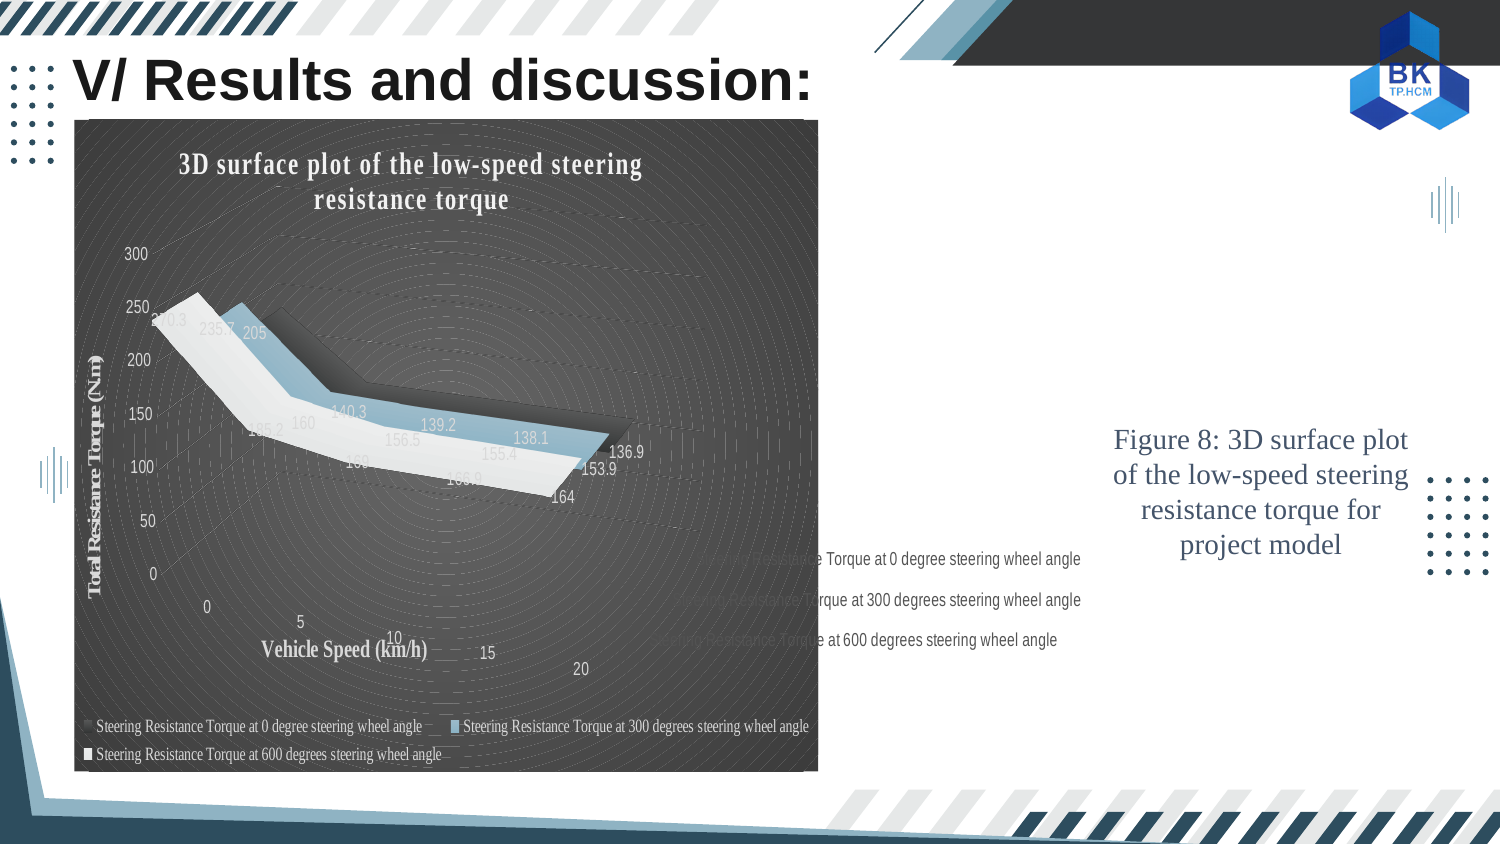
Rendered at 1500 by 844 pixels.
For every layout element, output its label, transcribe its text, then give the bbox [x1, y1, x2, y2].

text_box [74, 119, 1434, 772]
title V/ Results and discussion: [57, 27, 1289, 120]
text_box [725, 779, 1187, 844]
picture [1343, 3, 1476, 137]
